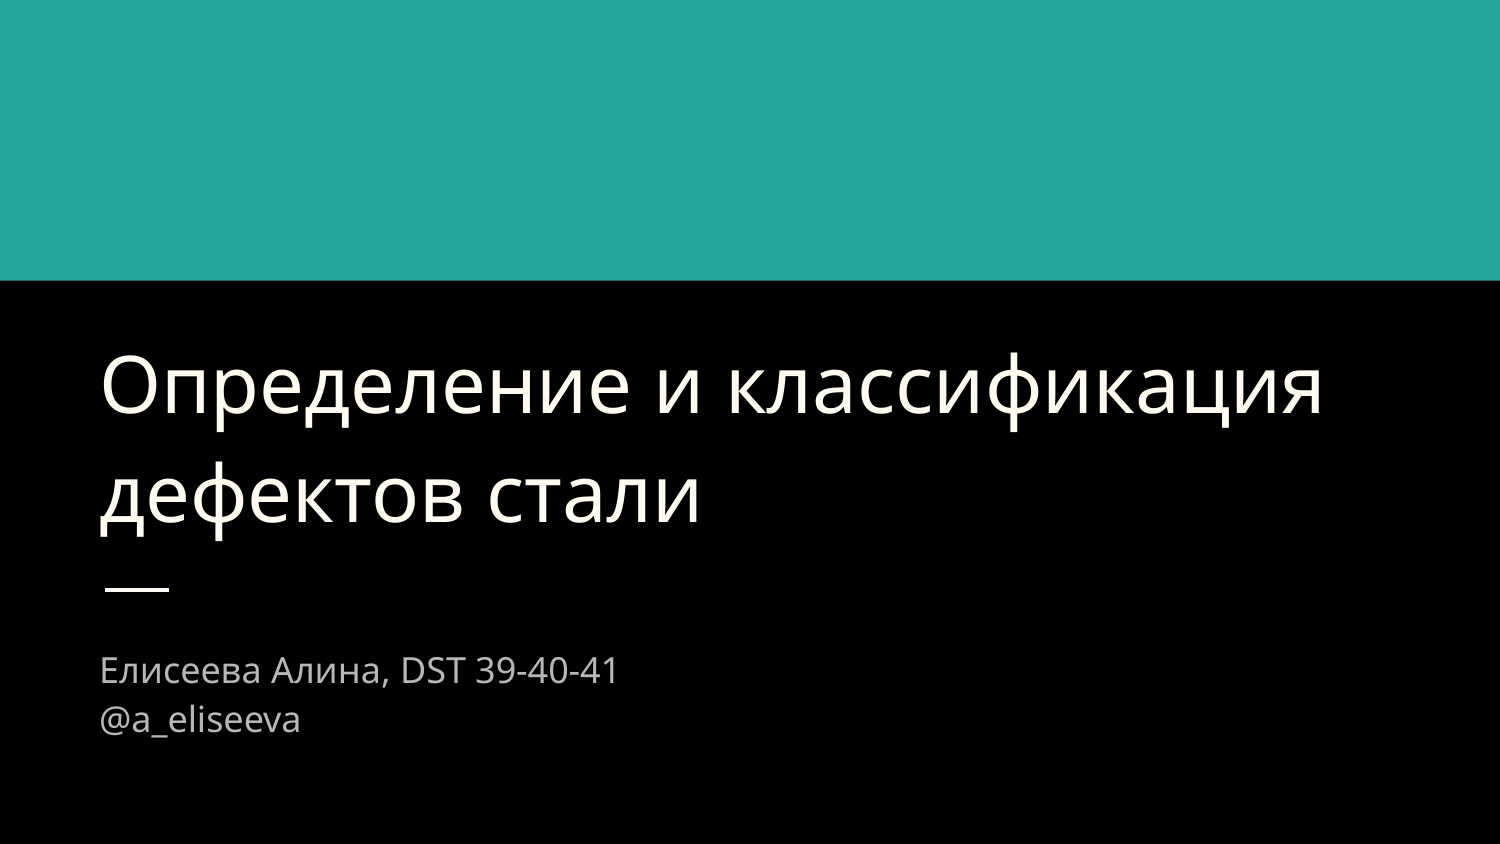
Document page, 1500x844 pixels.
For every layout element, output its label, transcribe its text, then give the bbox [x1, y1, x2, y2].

title Определение и классификация дефектов стали [84, 310, 1416, 561]
subtitle Елисеева Алина, DST 39-40-41 @a_eliseeva [84, 630, 1416, 760]
